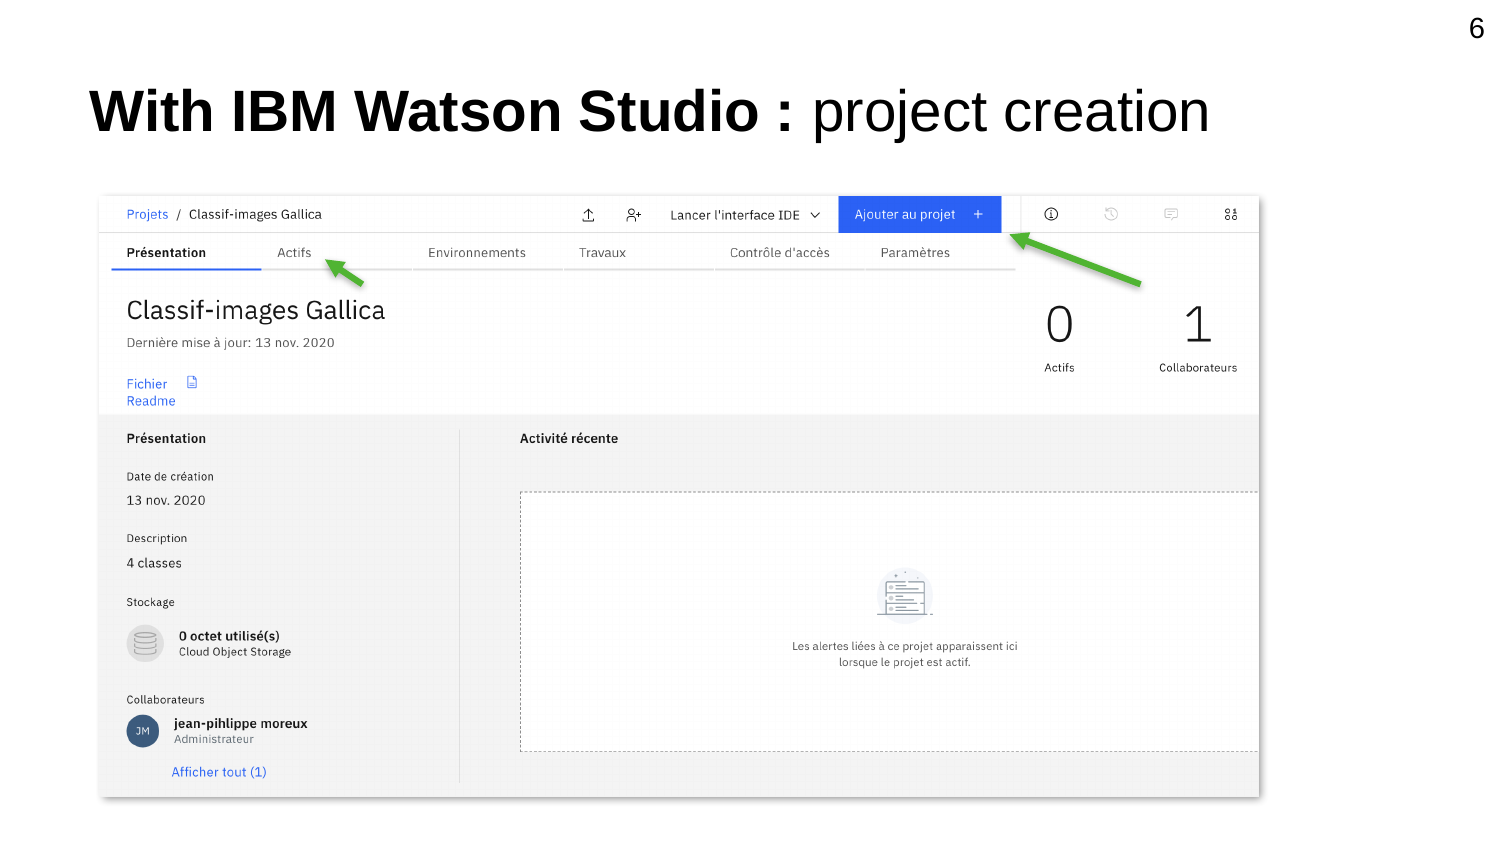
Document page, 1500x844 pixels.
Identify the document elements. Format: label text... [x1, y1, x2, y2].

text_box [1009, 234, 1141, 285]
slide_number 6 [1325, 2, 1500, 43]
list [99, 196, 1260, 798]
title With IBM Watson Studio : project creation [75, 65, 1475, 188]
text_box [324, 259, 363, 285]
